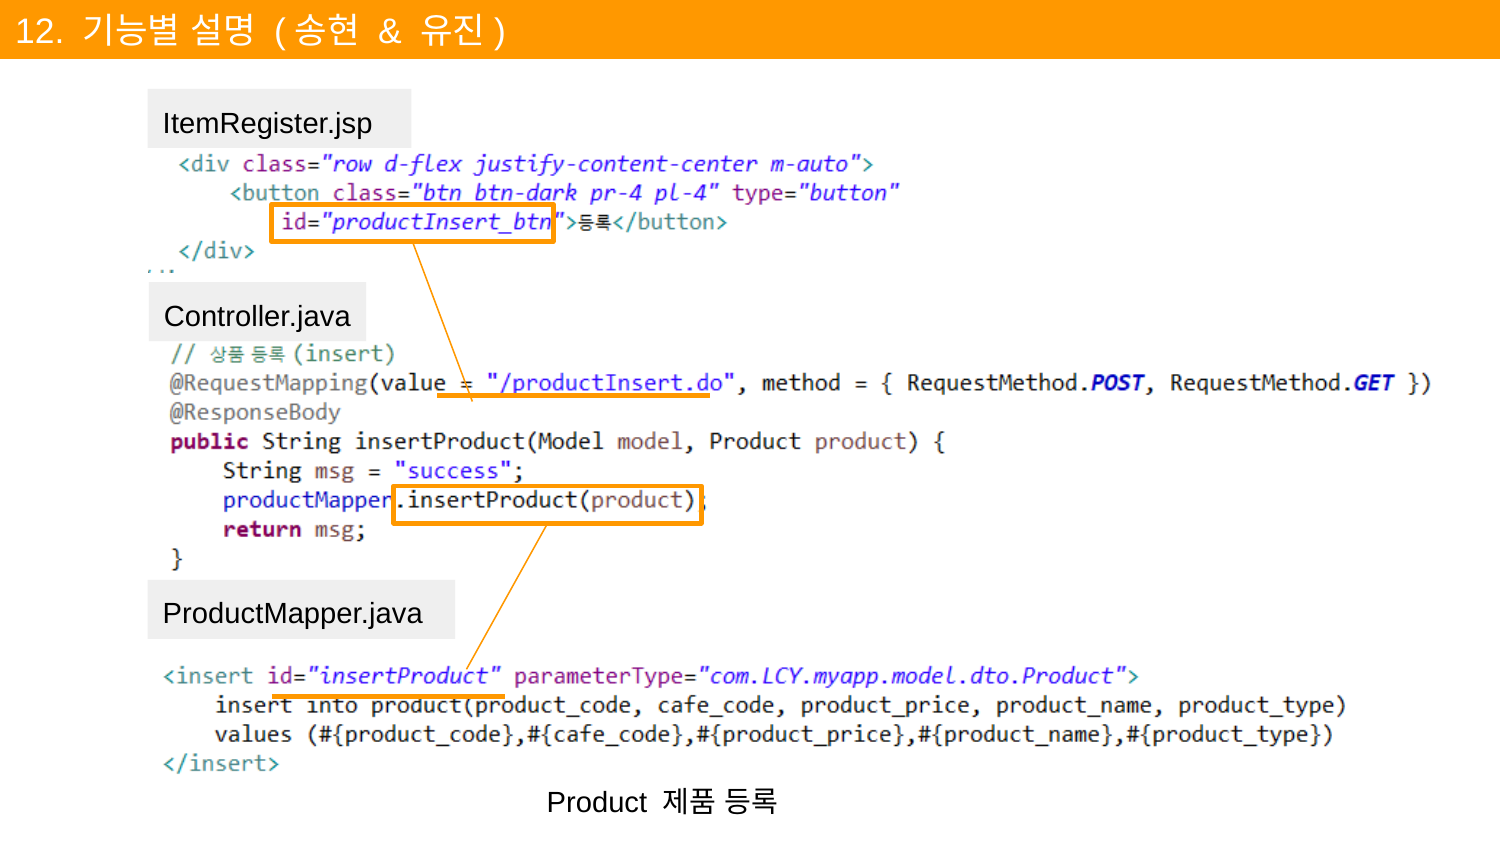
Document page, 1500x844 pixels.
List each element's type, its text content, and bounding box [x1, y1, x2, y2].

text_box Product 제품 등록 [523, 802, 1016, 844]
text_box ProductMapper.java [147, 584, 456, 639]
picture [148, 147, 907, 273]
picture [147, 316, 1439, 579]
text_box 12. 기능별 설명 (송현 & 유진) [0, 0, 1500, 59]
picture [112, 655, 1388, 793]
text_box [466, 523, 548, 670]
text_box Controller.java [148, 282, 367, 314]
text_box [412, 241, 473, 402]
text_box ItemRegister.jsp [147, 88, 412, 147]
